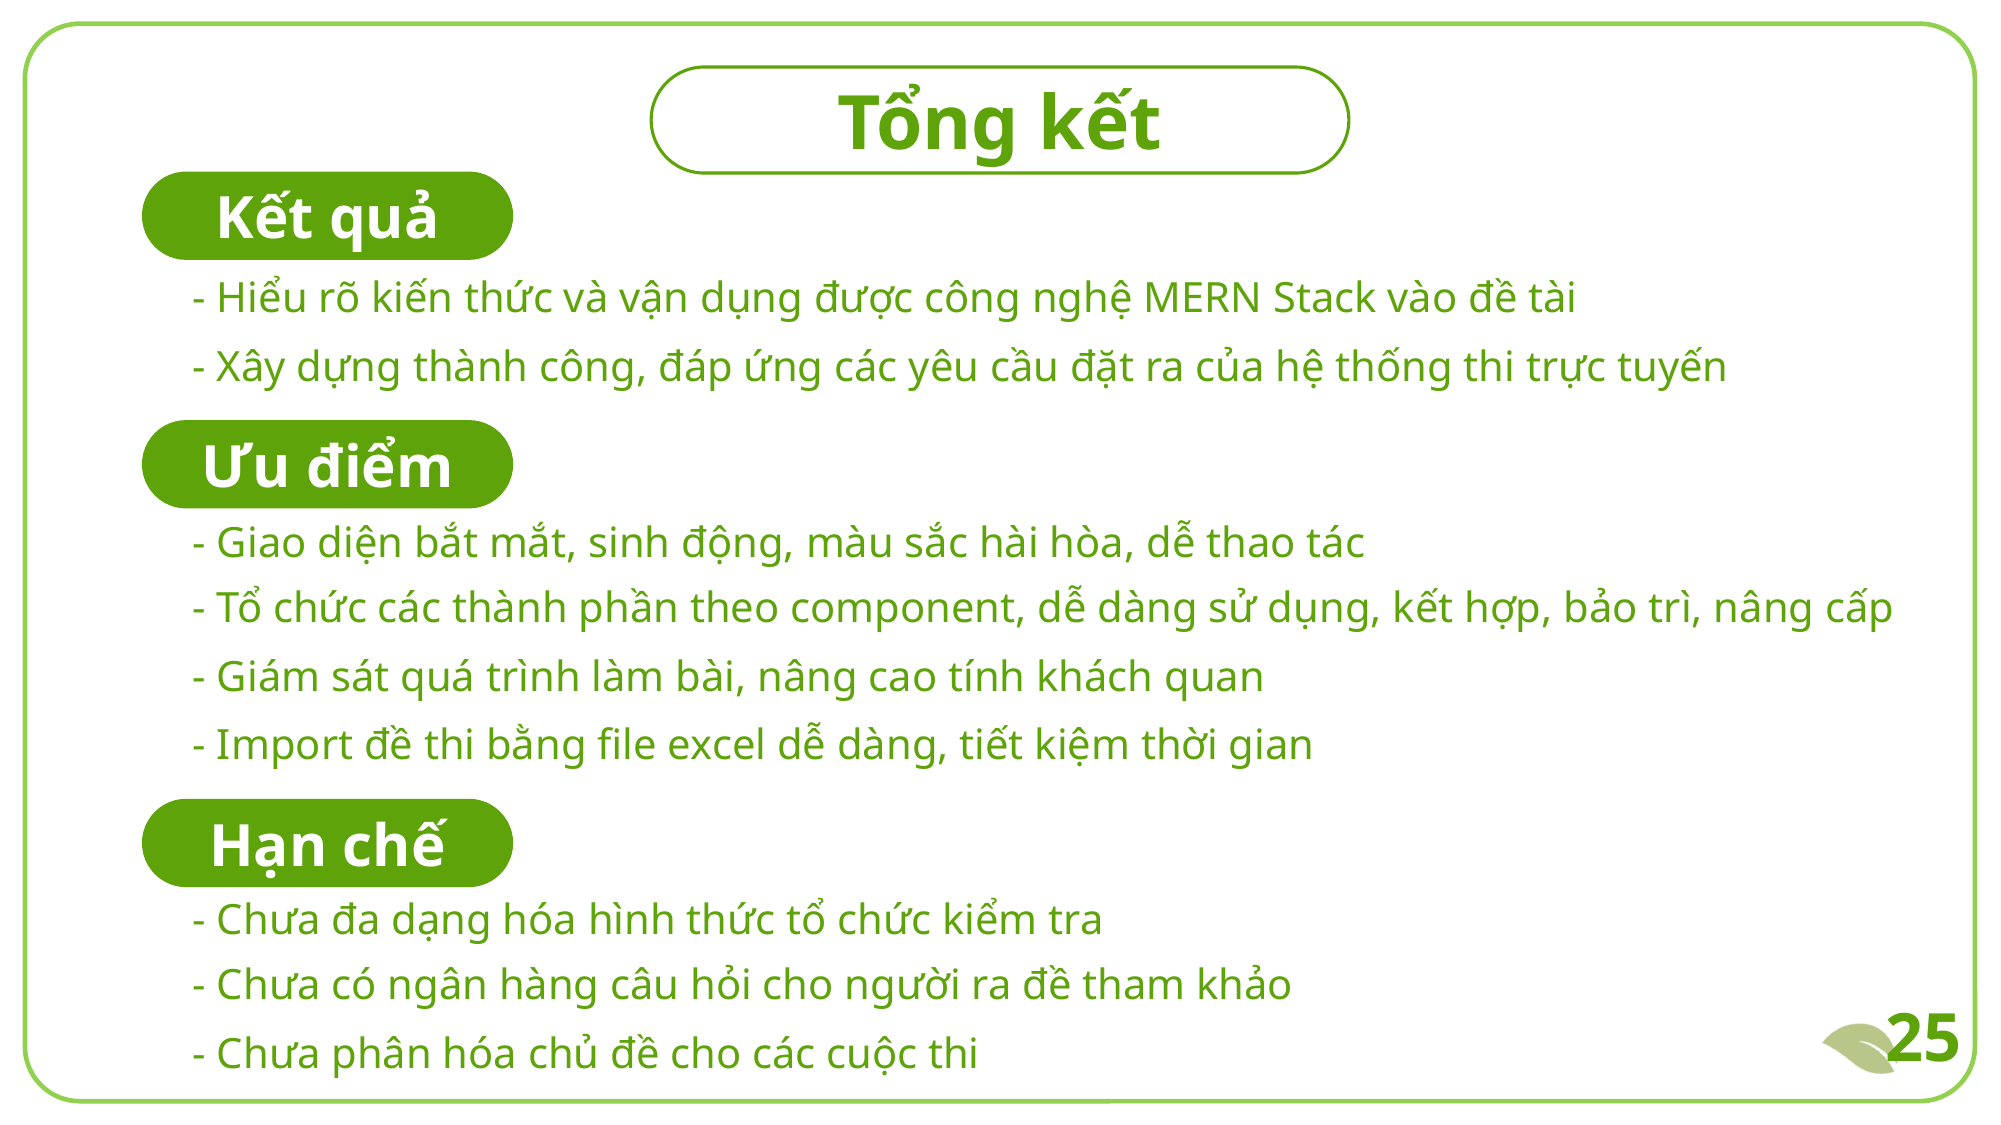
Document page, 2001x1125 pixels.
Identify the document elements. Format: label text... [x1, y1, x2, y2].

text_box - Chưa phân hóa chủ đề cho các cuộc thi [177, 1018, 1816, 1084]
text_box - Chưa đa dạng hóa hình thức tổ chức kiểm tra [177, 884, 1975, 950]
text_box - Chưa có ngân hàng câu hỏi cho người ra đề tham khảo [177, 950, 1978, 1016]
text_box - Xây dựng thành công, đáp ứng các yêu cầu đặt ra của hệ thống thi trực tuyến [177, 331, 1978, 397]
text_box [143, 800, 512, 886]
text_box - Hiểu rõ kiến thức và vận dụng được công nghệ MERN Stack vào đề tài [177, 263, 1975, 328]
text_box Tổng kết [603, 66, 1396, 172]
text_box - Giám sát quá trình làm bài, nâng cao tính khách quan [177, 641, 1978, 707]
text_box - Giao diện bắt mắt, sinh động, màu sắc hài hòa, dễ thao tác [177, 507, 1975, 573]
text_box - Tổ chức các thành phần theo component, dễ dàng sử dụng, kết hợp, bảo trì, nâng cấp [177, 573, 1978, 639]
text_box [1816, 987, 1978, 1102]
text_box [23, 22, 1976, 1103]
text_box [143, 421, 512, 507]
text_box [143, 173, 512, 259]
text_box - Import đề thi bằng file excel dễ dàng, tiết kiệm thời gian [177, 710, 1978, 776]
